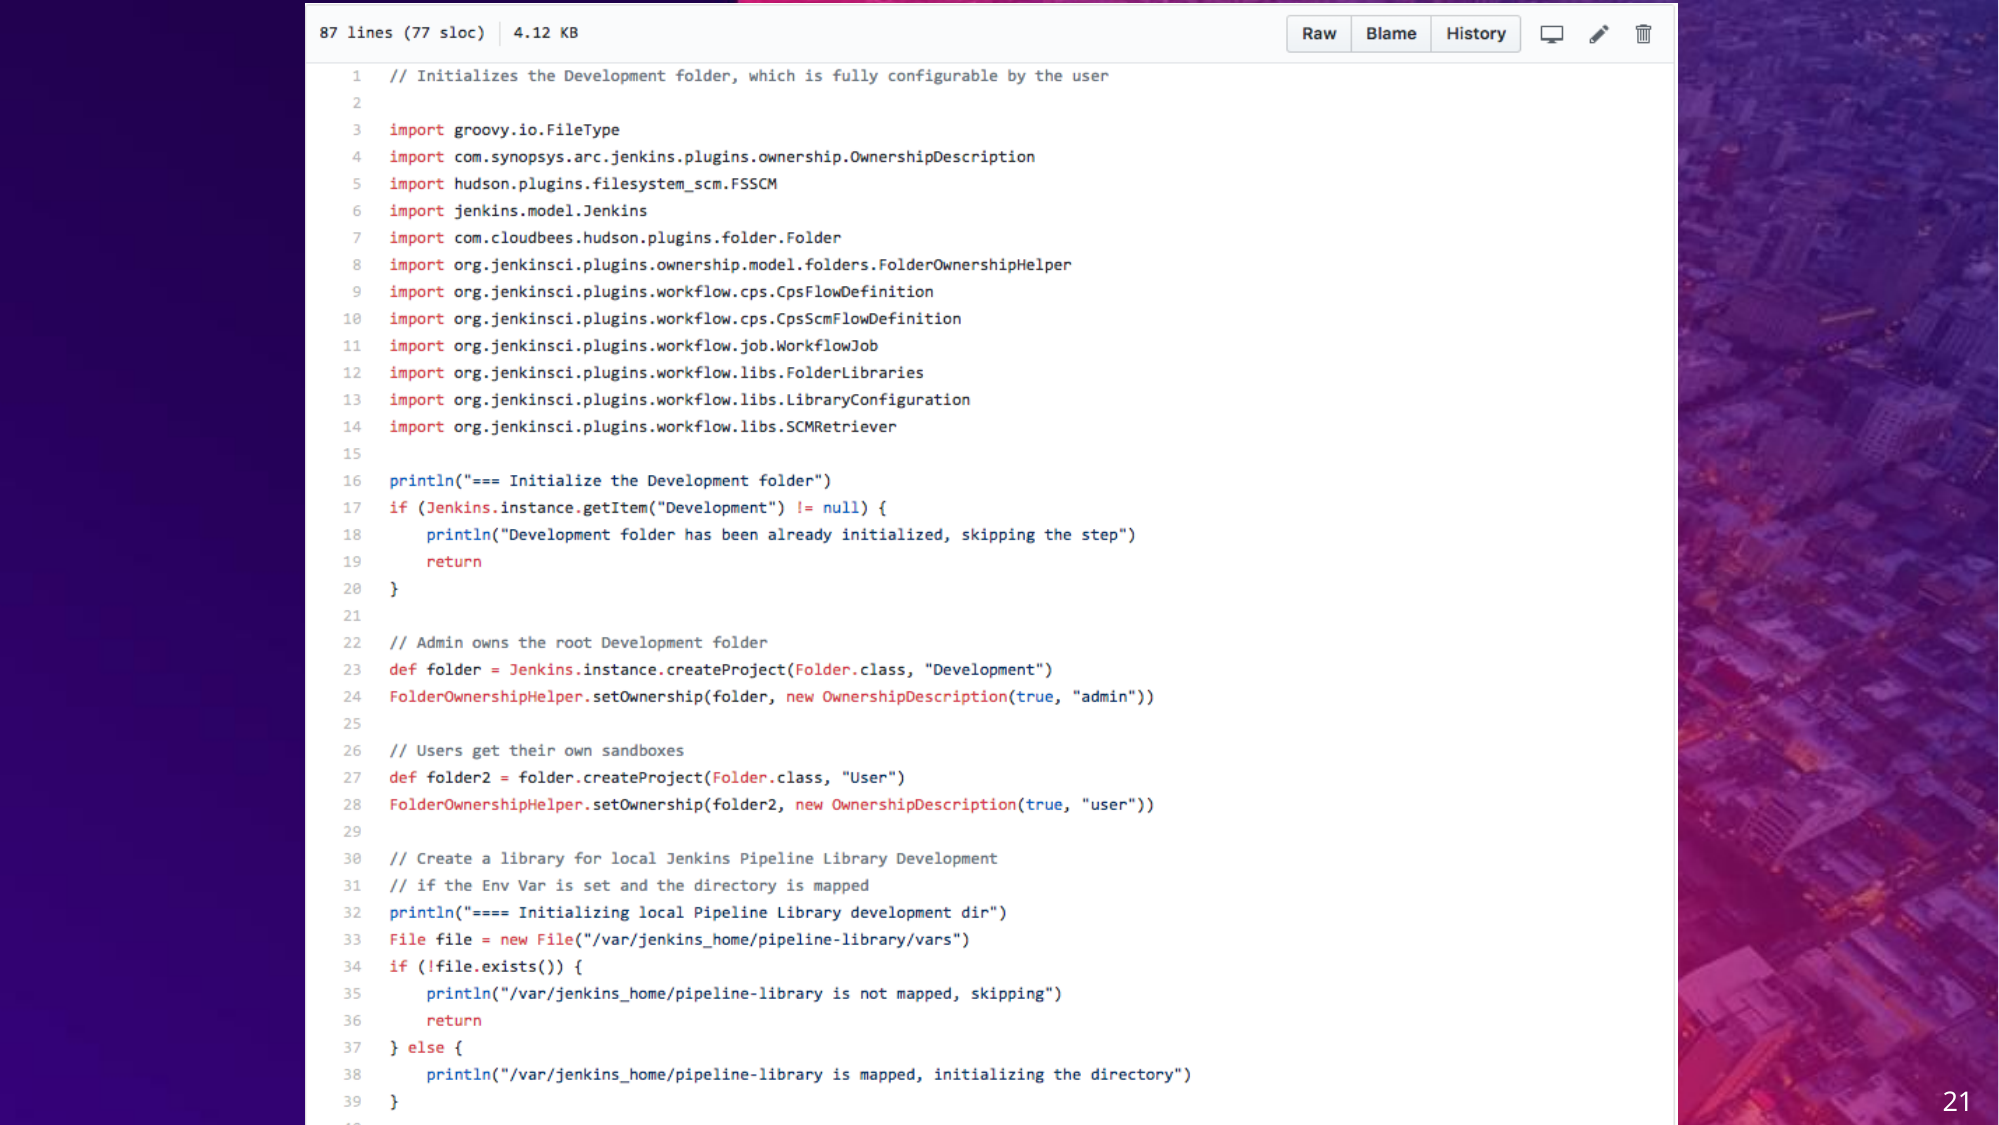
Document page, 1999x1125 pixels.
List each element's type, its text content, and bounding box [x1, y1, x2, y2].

slide_number ‹#› [1877, 1061, 1994, 1125]
picture [0, 0, 1999, 1125]
